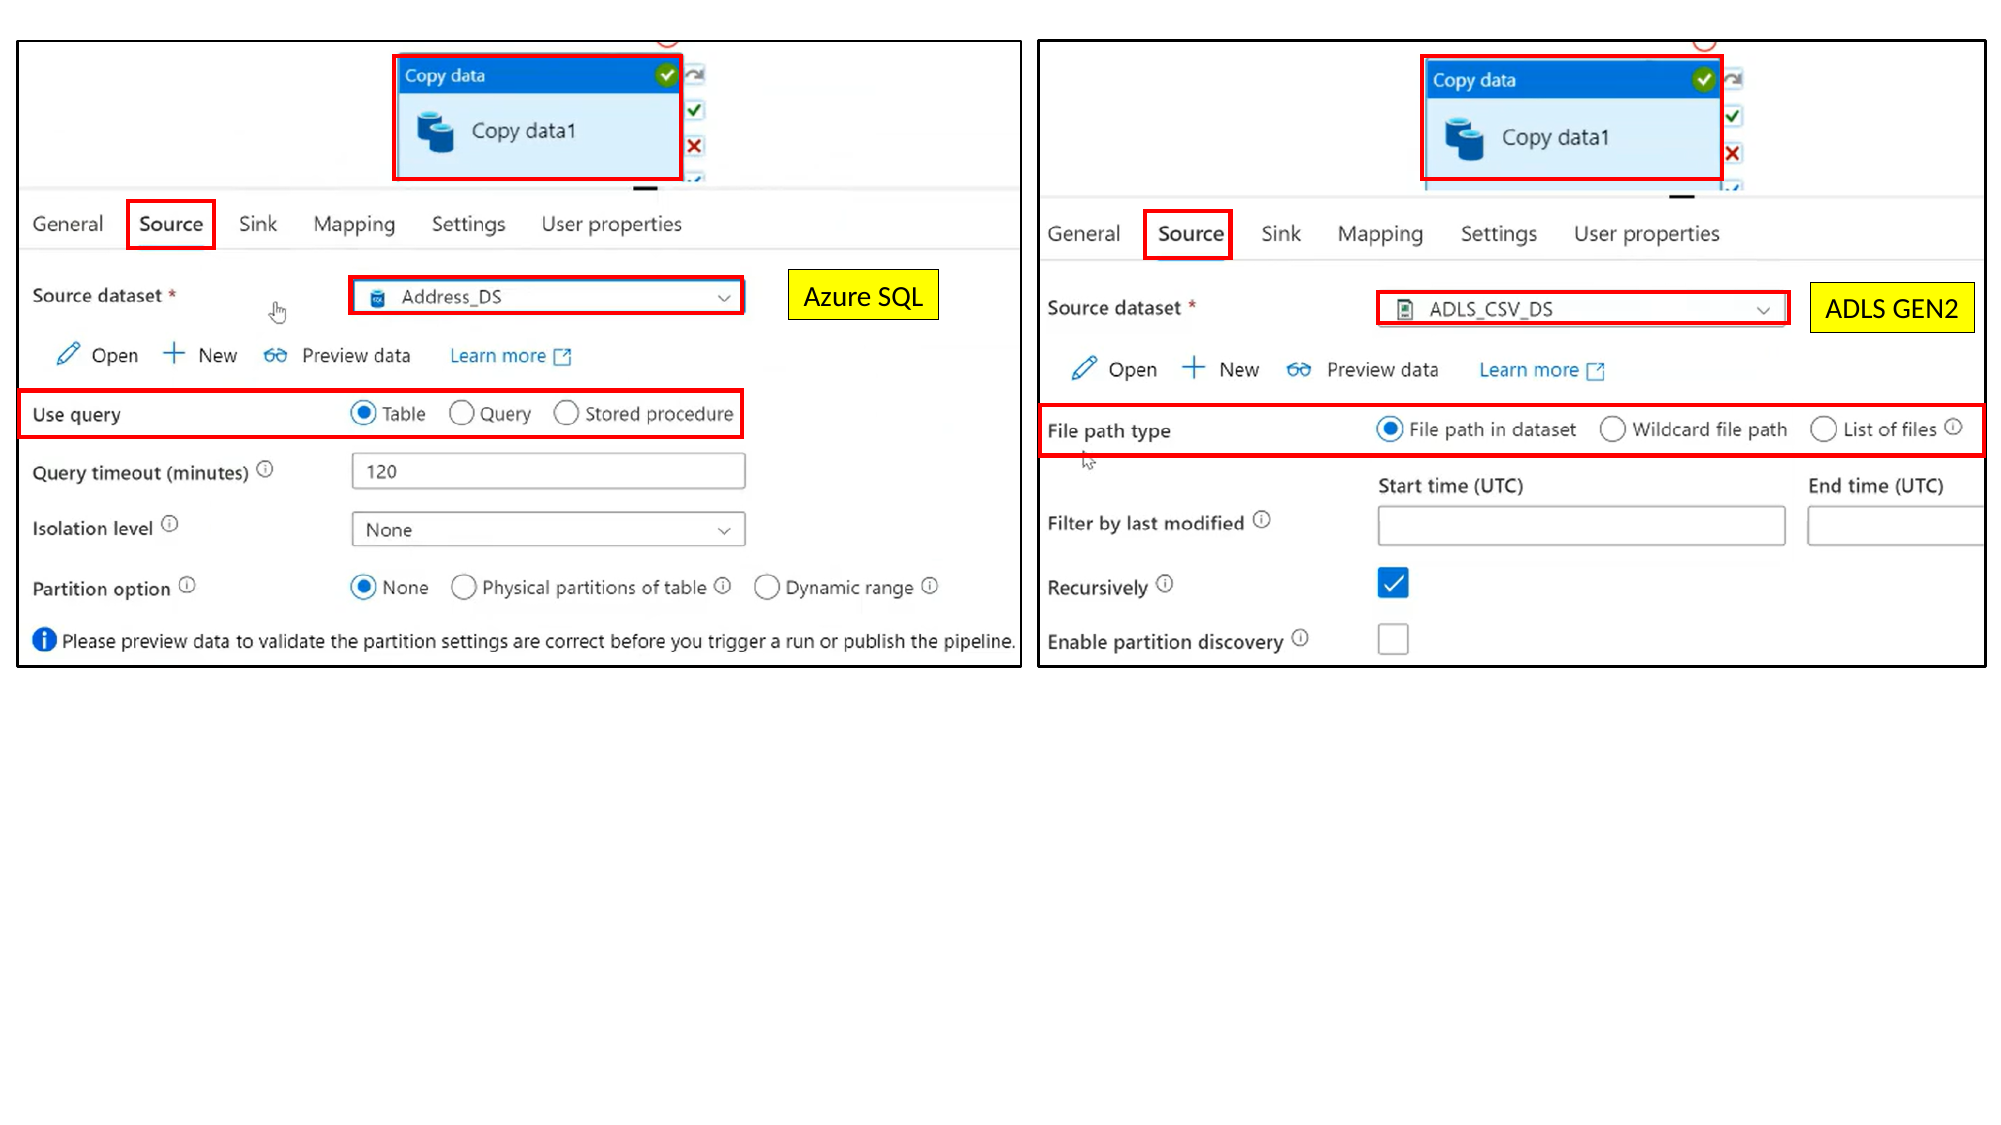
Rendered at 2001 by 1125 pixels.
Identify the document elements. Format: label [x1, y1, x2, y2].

picture [18, 42, 1020, 666]
picture [1040, 42, 1984, 666]
